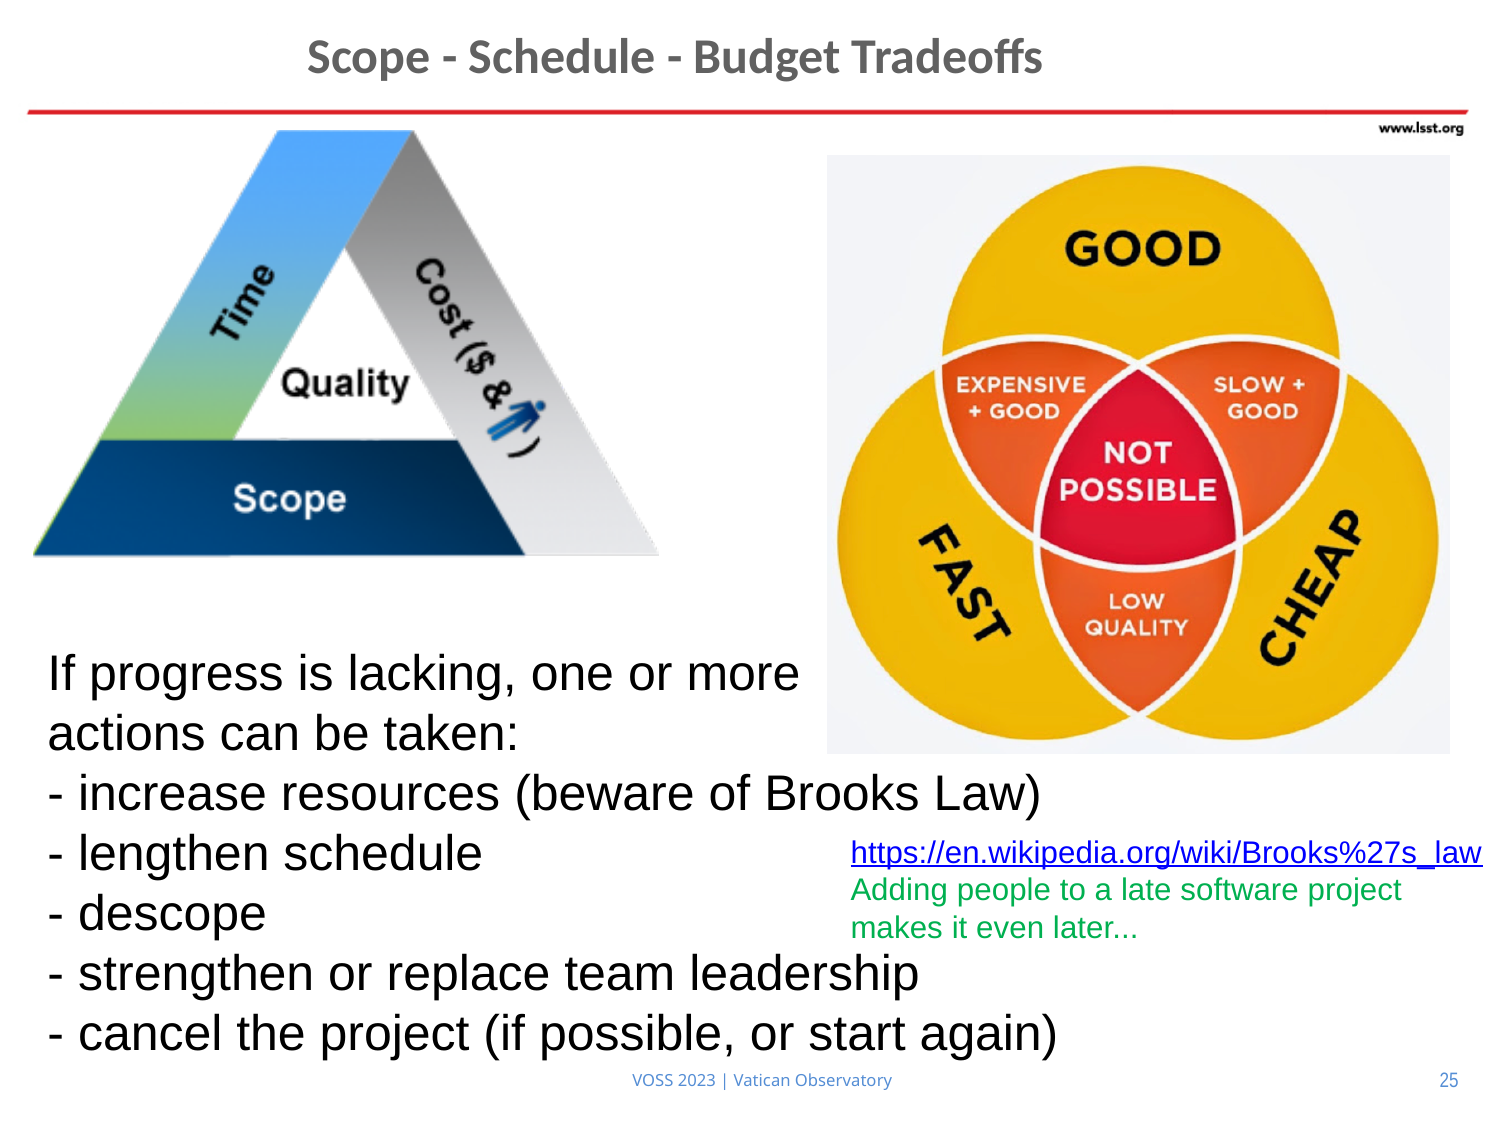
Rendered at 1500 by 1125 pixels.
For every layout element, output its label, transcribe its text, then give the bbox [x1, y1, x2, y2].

text_box If progress is lacking, one or more actions can be taken: - increase resources (beware of Brooks Law) - lengthen schedule - descope - strengthen or replace team leadership - cancel the project (if possible, or start again) [39, 633, 1068, 1125]
title Scope - Schedule - Budget Tradeoffs [299, 7, 1376, 101]
slide_number 25 [1431, 1059, 1469, 1099]
text_box https://en.wikipedia.org/wiki/Brooks%27s_law Adding people to a late software project makes it even later... [843, 824, 1491, 952]
picture [0, 0, 1500, 1125]
